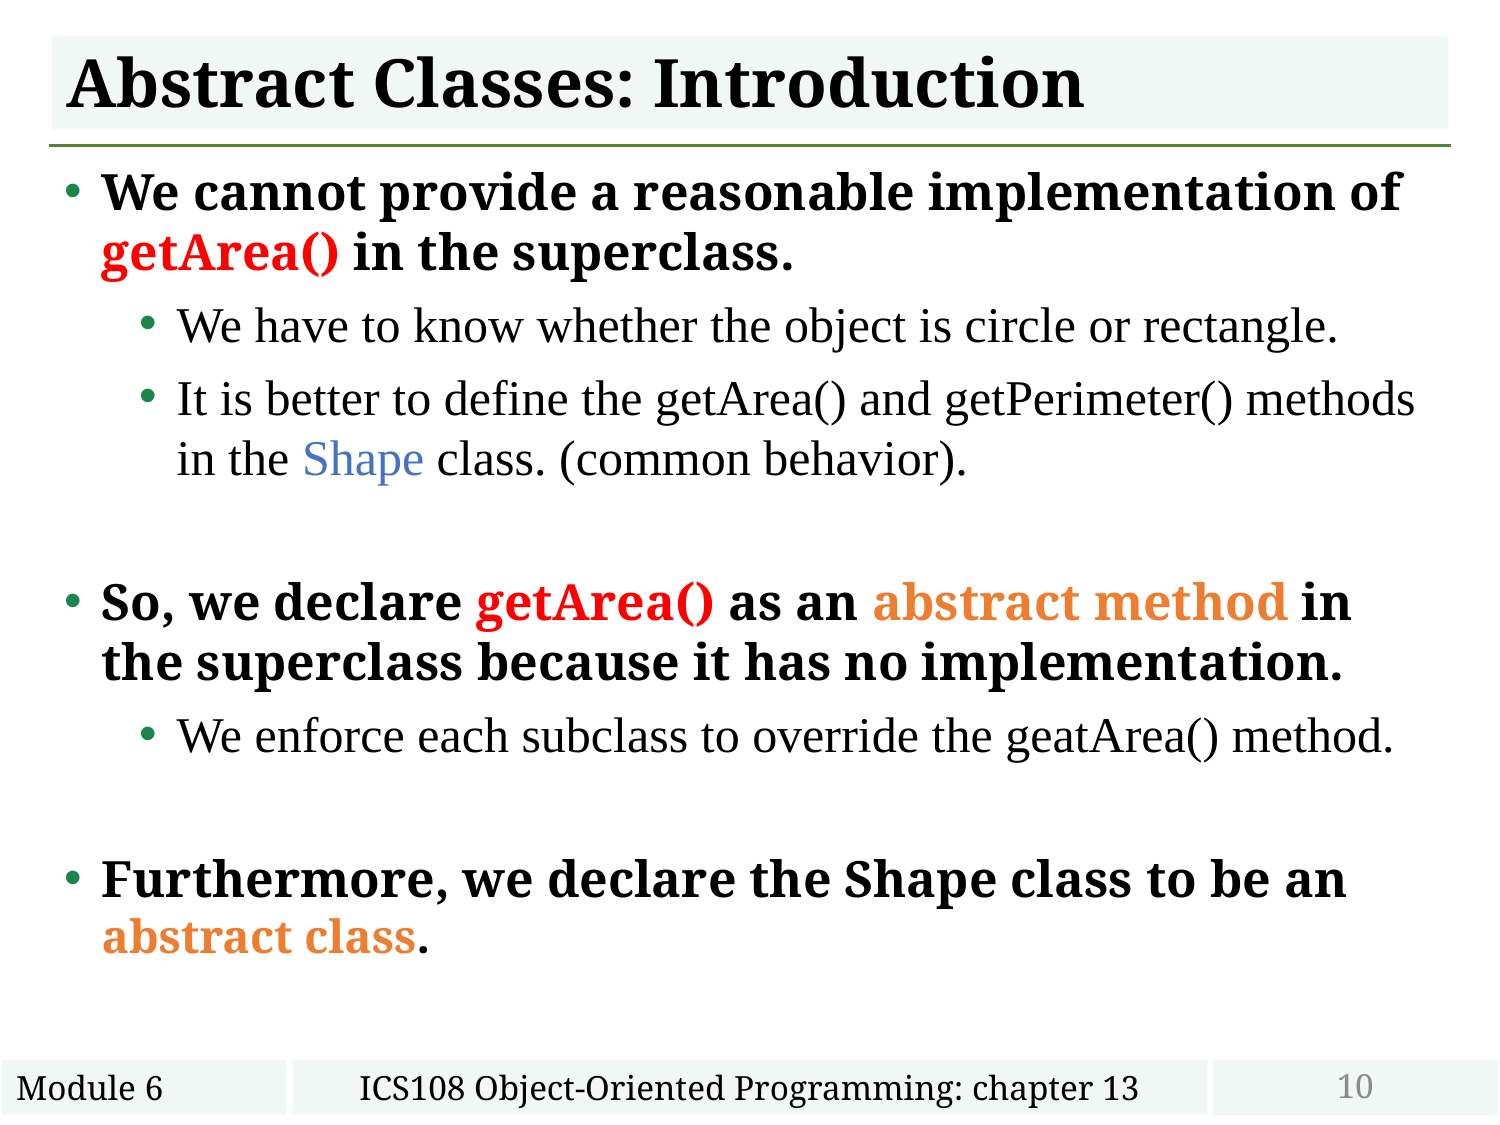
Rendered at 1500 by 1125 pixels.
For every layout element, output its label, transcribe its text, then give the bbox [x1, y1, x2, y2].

slide_number 10 [1212, 1059, 1498, 1116]
title Abstract Classes: Introduction [51, 36, 1449, 130]
list We cannot provide a reasonable implementation of getArea() in the superclass. We have to know whether the object is circle or rectangle. It is better to define the getArea() and getPerimeter() methods in the Shape class. (common behavior). So, we declare getArea() as an abstract method in the superclass because it has no implementation. We enforce each subclass to override the geatArea() method. Furthermore, we declare the Shape class to be an abstract class. [49, 152, 1451, 1060]
